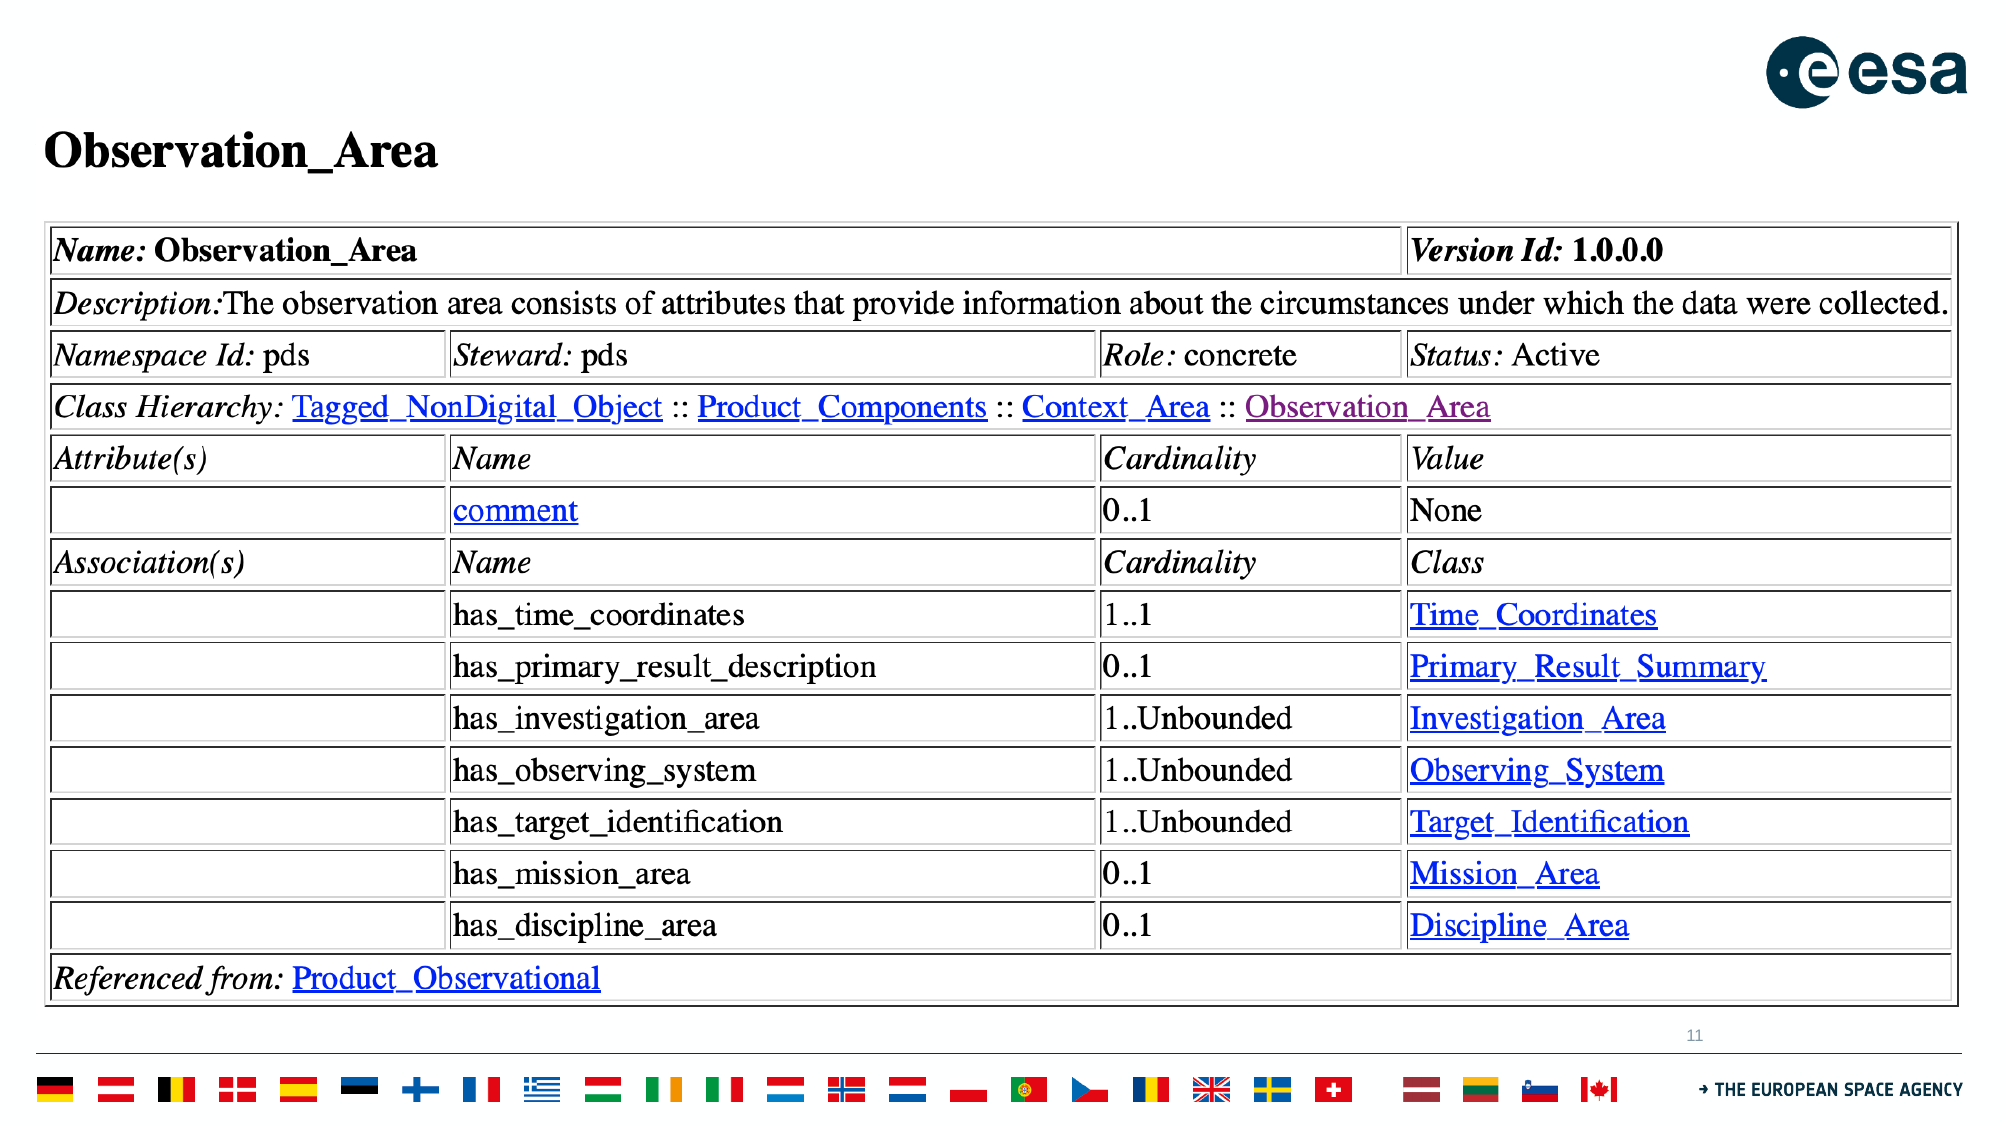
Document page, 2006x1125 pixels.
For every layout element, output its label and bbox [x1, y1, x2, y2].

picture [889, 1077, 926, 1102]
picture [1011, 1077, 1047, 1102]
picture [706, 1077, 743, 1102]
list [35, 117, 1971, 1019]
picture [1522, 1077, 1558, 1102]
picture [98, 1077, 134, 1102]
picture [37, 1077, 73, 1102]
picture [158, 1077, 195, 1102]
picture [646, 1077, 682, 1102]
picture [1193, 1077, 1230, 1102]
picture [1403, 1077, 1440, 1102]
picture [1254, 1077, 1291, 1102]
picture [219, 1077, 256, 1102]
picture [1072, 1077, 1108, 1102]
picture [1315, 1077, 1352, 1102]
picture [524, 1077, 560, 1102]
picture [280, 1077, 317, 1102]
picture [950, 1077, 987, 1102]
picture [828, 1077, 865, 1102]
picture [402, 1077, 439, 1102]
picture [1694, 0, 2006, 180]
picture [585, 1077, 621, 1102]
picture [1696, 1080, 1966, 1098]
picture [463, 1077, 500, 1102]
picture [341, 1077, 378, 1102]
picture [767, 1077, 804, 1102]
picture [1133, 1077, 1169, 1102]
picture [1581, 1077, 1617, 1102]
